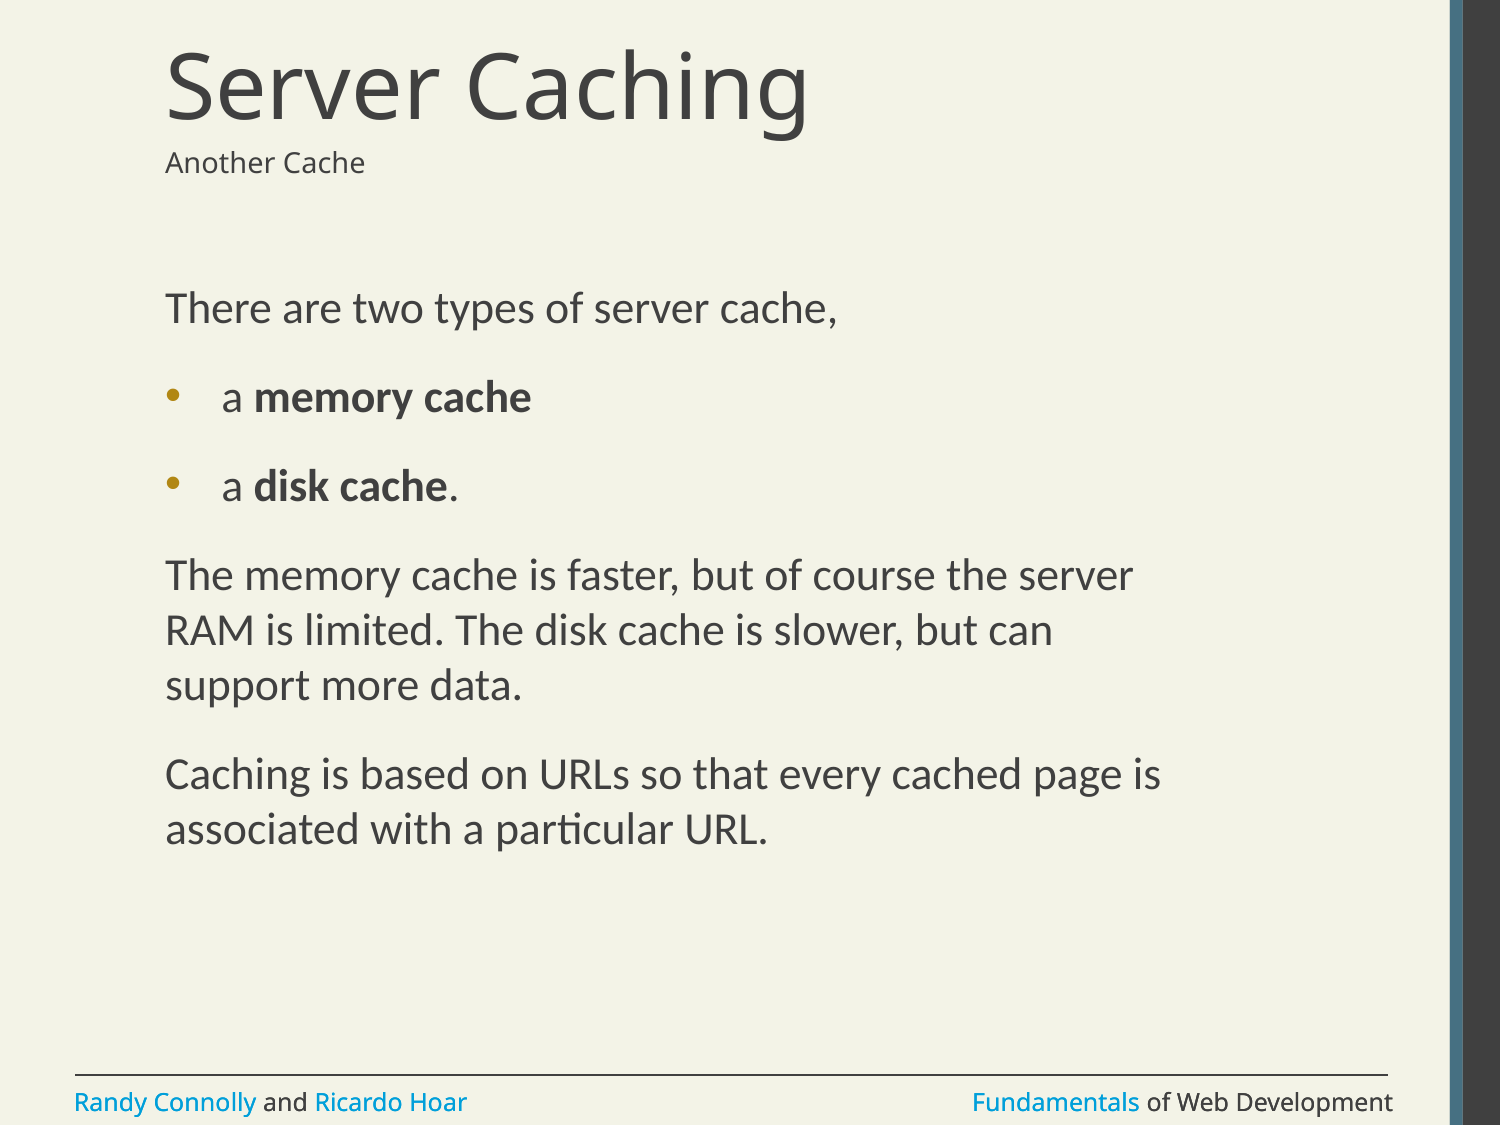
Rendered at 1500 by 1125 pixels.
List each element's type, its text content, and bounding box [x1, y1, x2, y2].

list Another Cache [150, 137, 1200, 188]
title Server Caching [150, 20, 1425, 188]
list There are two types of server cache, a memory cache a disk cache. The memory cache is faster, but of course the server RAM is limited. The disk cache is slower, but can support more data. Caching is based on URLs so that every cached page is associated with a particular URL. [150, 270, 1200, 1013]
